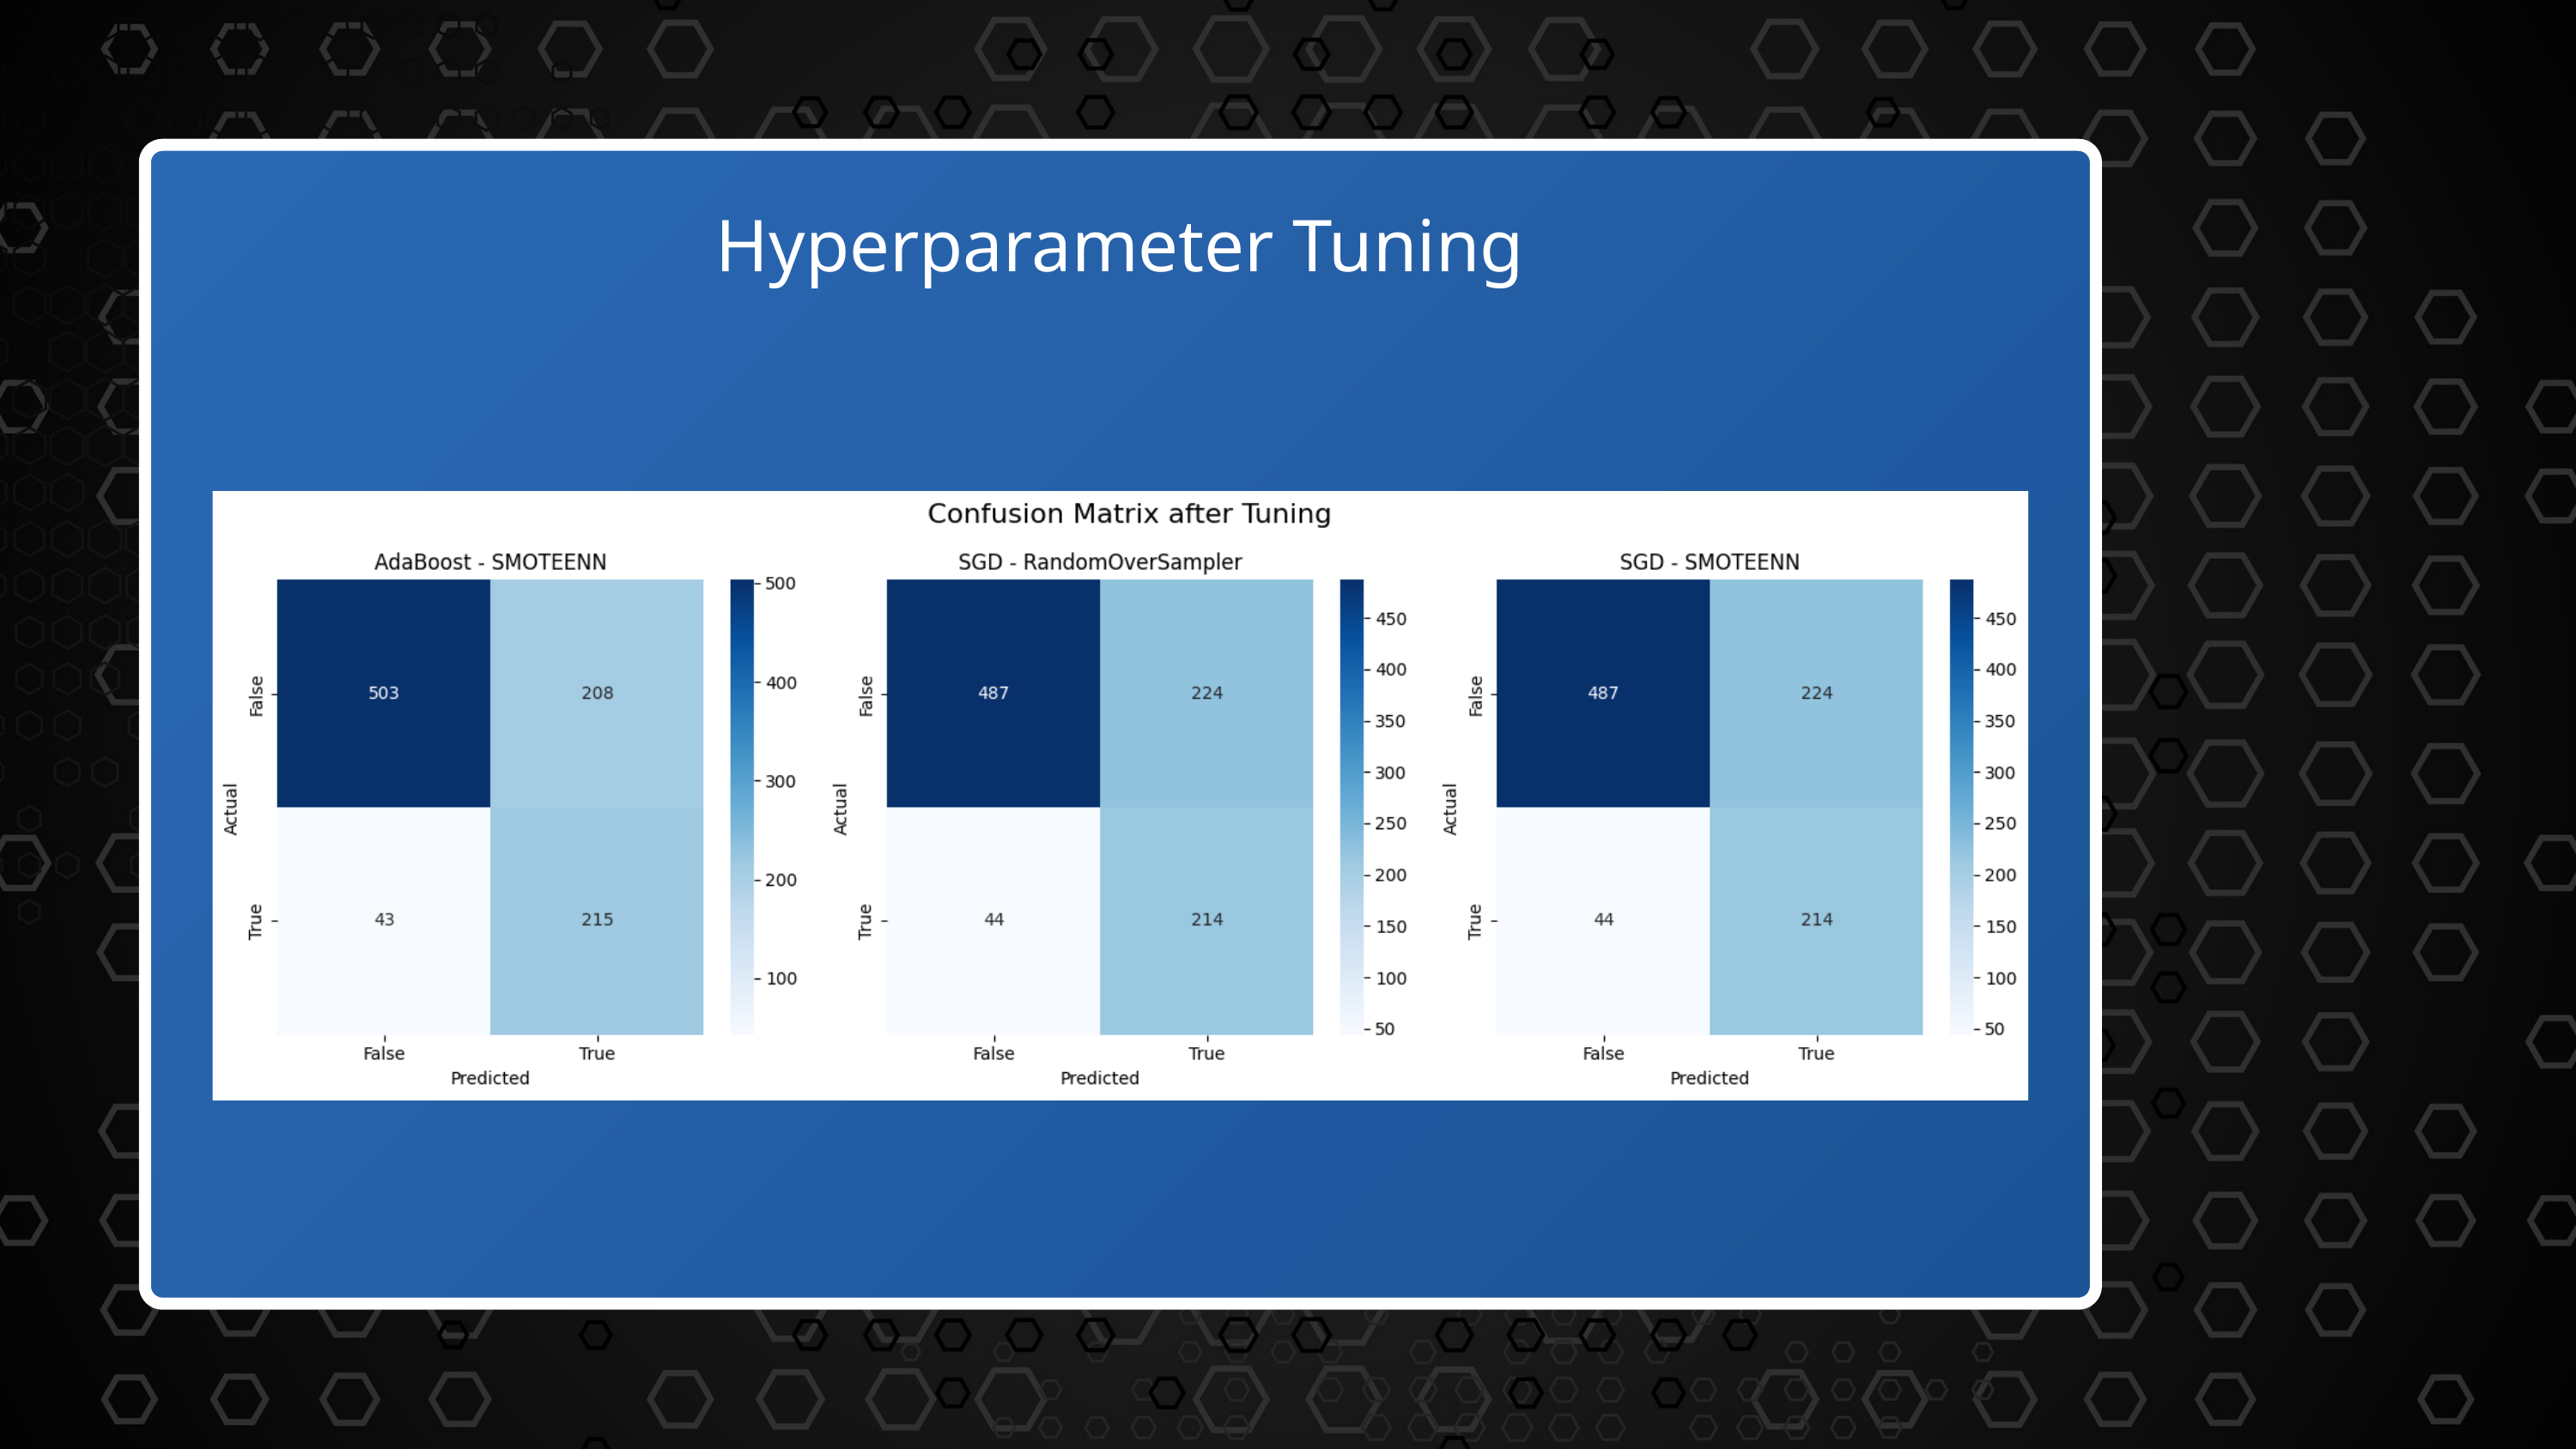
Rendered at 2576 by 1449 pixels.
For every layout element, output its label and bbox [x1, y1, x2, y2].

text_box [144, 144, 2097, 1304]
text_box [0, 0, 2576, 1449]
